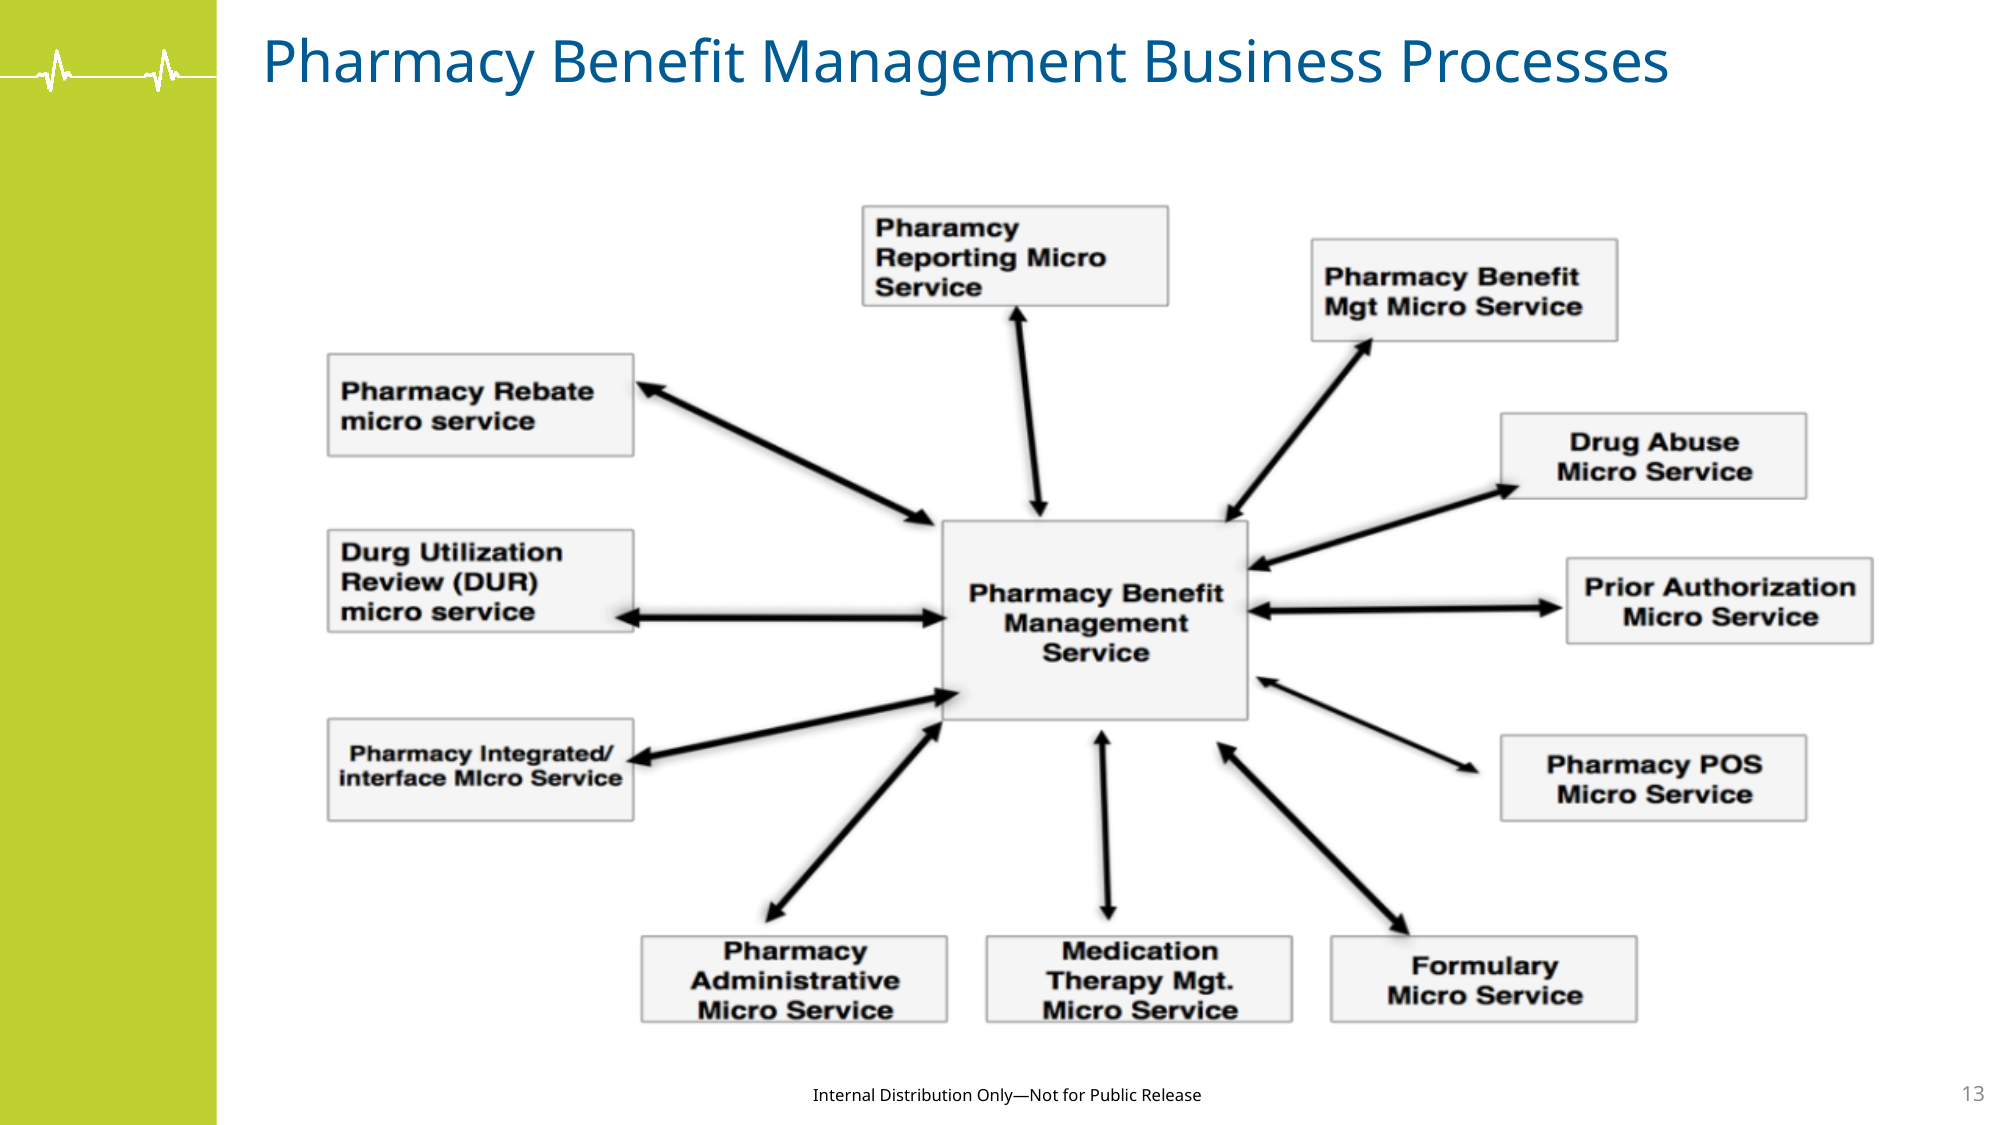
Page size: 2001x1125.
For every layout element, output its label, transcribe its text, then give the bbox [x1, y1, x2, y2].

picture [311, 199, 1881, 1030]
picture [0, 9, 217, 125]
title Pharmacy Benefit Management Business Processes [247, 0, 1881, 118]
slide_number 13 [1881, 1065, 2000, 1125]
